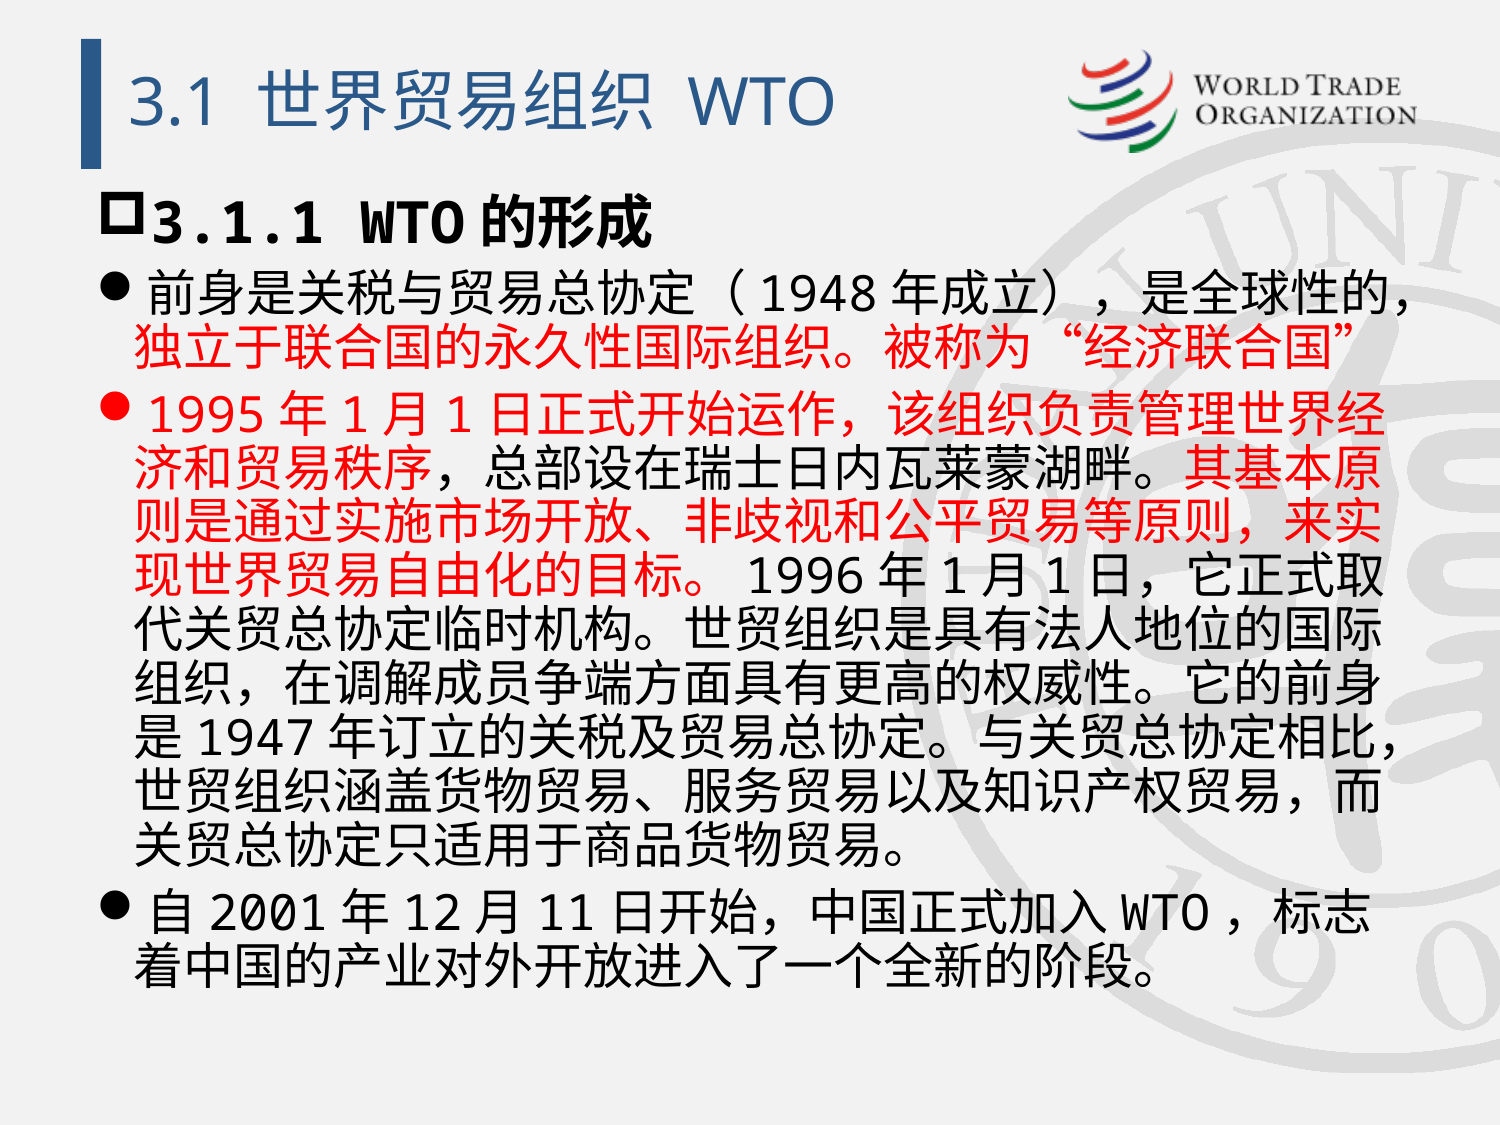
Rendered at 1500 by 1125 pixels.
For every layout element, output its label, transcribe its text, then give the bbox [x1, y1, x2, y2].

picture [1068, 49, 1417, 153]
list 3.1.1 WTO的形成 前身是关税与贸易总协定（1948年成立），是全球性的，独立于联合国的永久性国际组织。被称为“经济联合国” 1995年1月1日正式开始运作，该组织负责管理世界经济和贸易秩序，总部设在瑞士日内瓦莱蒙湖畔。其基本原则是通过实施市场开放、非歧视和公平贸易等原则，来实现世界贸易自由化的目标。1996年1月1日，它正式取代关贸总协定临时机构。世贸组织是具有法人地位的国际组织，在调解成员争端方面具有更高的权威性。它的前身是1947年订立的关税及贸易总协定。与关贸总协定相比，世贸组织涵盖货物贸易、服务贸易以及知识产权贸易，而关贸总协定只适用于商品货物贸易。 自2001年12月11日开始，中国正式加入WTO，标志着中国的产业对外开放进入了一个全新的阶段。 [81, 185, 1417, 1014]
title 3.1 世界贸易组织 WTO [113, 49, 1387, 159]
